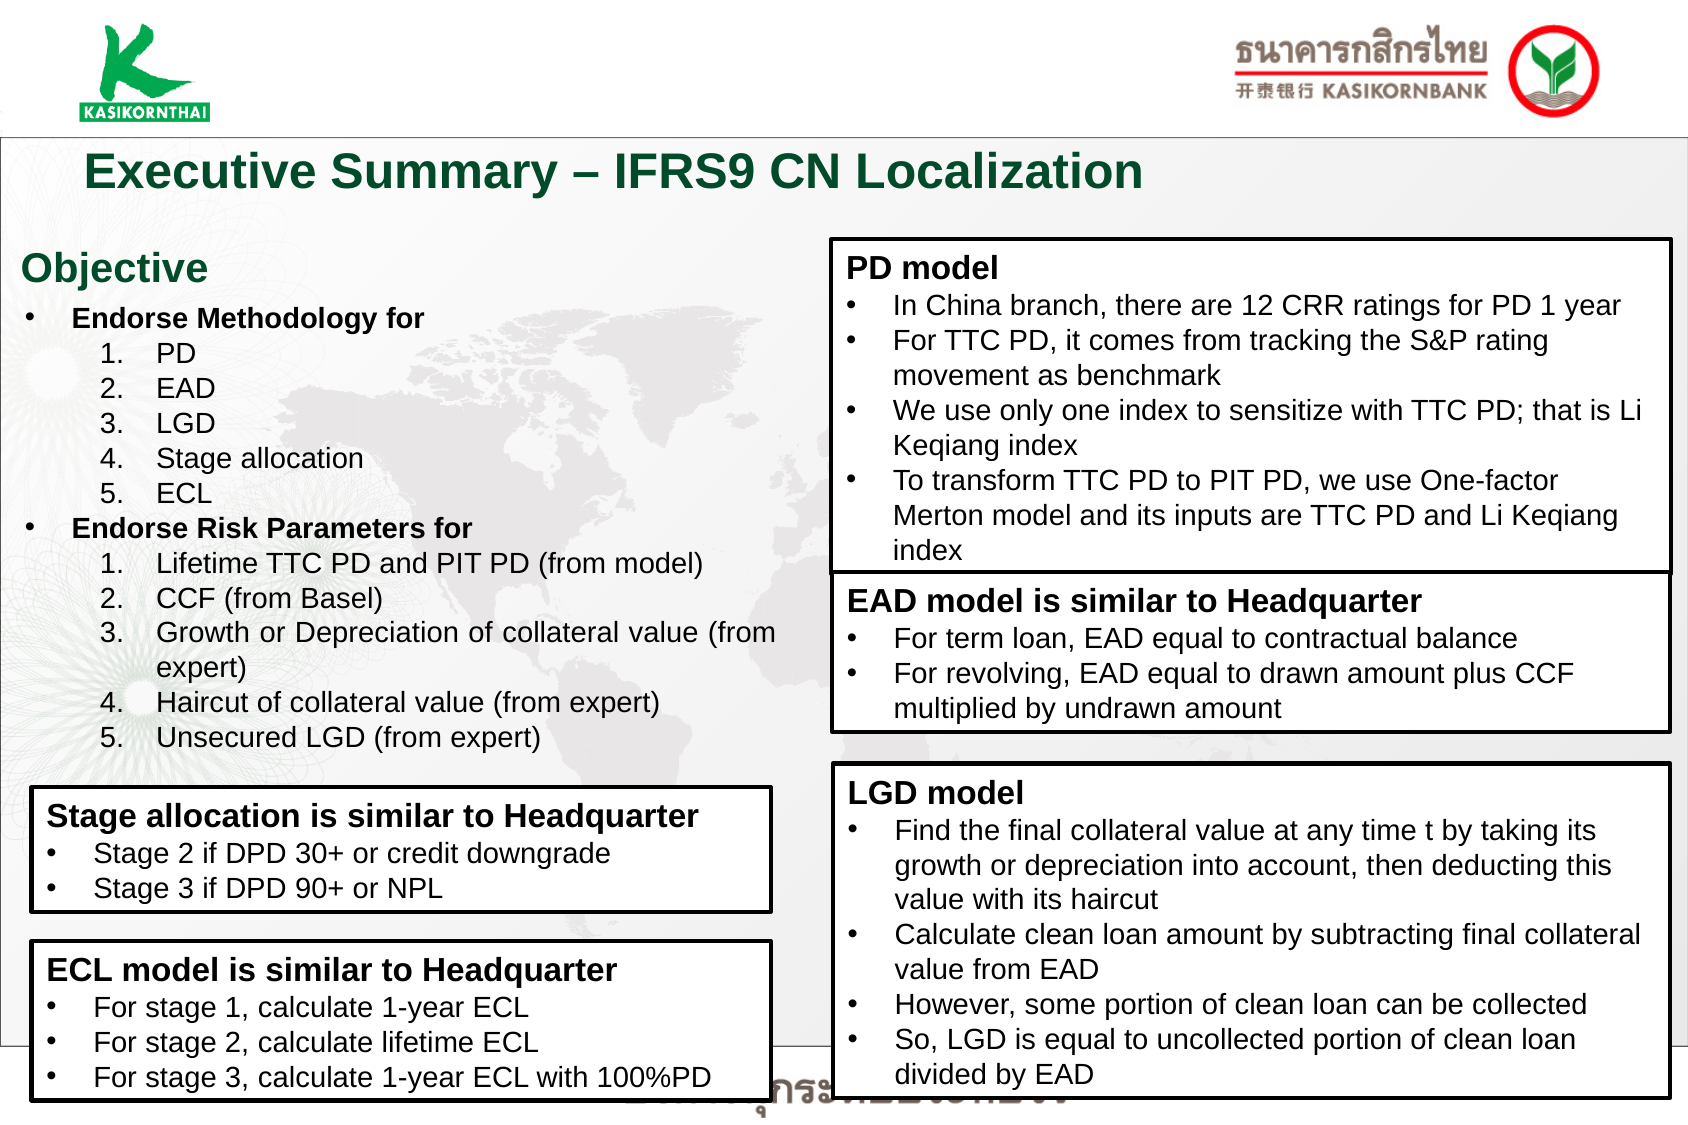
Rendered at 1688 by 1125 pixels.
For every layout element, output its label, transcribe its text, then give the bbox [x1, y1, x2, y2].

text_box PD model In China branch, there are 12 CRR ratings for PD 1 year For TTC PD, it comes from tracking the S&P rating movement as benchmark We use only one index to sensitize with TTC PD; that is Li Keqiang index To transform TTC PD to PIT PD, we use One-factor Merton model and its inputs are TTC PD and Li Keqiang index [829, 237, 1673, 576]
text_box ECL model is similar to Headquarter For stage 1, calculate 1-year ECL For stage 2, calculate lifetime ECL For stage 3, calculate 1-year ECL with 100%PD [29, 939, 773, 1103]
text_box Objective [4, 232, 265, 299]
text_box Stage allocation is similar to Headquarter Stage 2 if DPD 30+ or credit downgrade Stage 3 if DPD 90+ or NPL [29, 785, 773, 914]
text_box Executive Summary – IFRS9 CN Localization [67, 135, 1233, 202]
text_box LGD model Find the final collateral value at any time t by taking its growth or depreciation into account, then deducting this value with its haircut Calculate clean loan amount by subtracting final collateral value from EAD However, some portion of clean loan can be collected So, LGD is equal to uncollected portion of clean loan divided by EAD [831, 761, 1672, 1100]
text_box EAD model is similar to Headquarter For term loan, EAD equal to contractual balance For revolving, EAD equal to drawn amount plus CCF multiplied by undrawn amount [830, 570, 1672, 734]
picture [0, 1049, 1688, 1125]
picture [79, 23, 210, 122]
picture [1233, 23, 1601, 120]
text_box Endorse Methodology for PD EAD LGD Stage allocation ECL Endorse Risk Parameters for Lifetime TTC PD and PIT PD (from model) CCF (from Basel) Growth or Depreciation of collateral value (from expert) Haircut of collateral value (from expert) Unsecured LGD (from expert) [0, 276, 809, 761]
